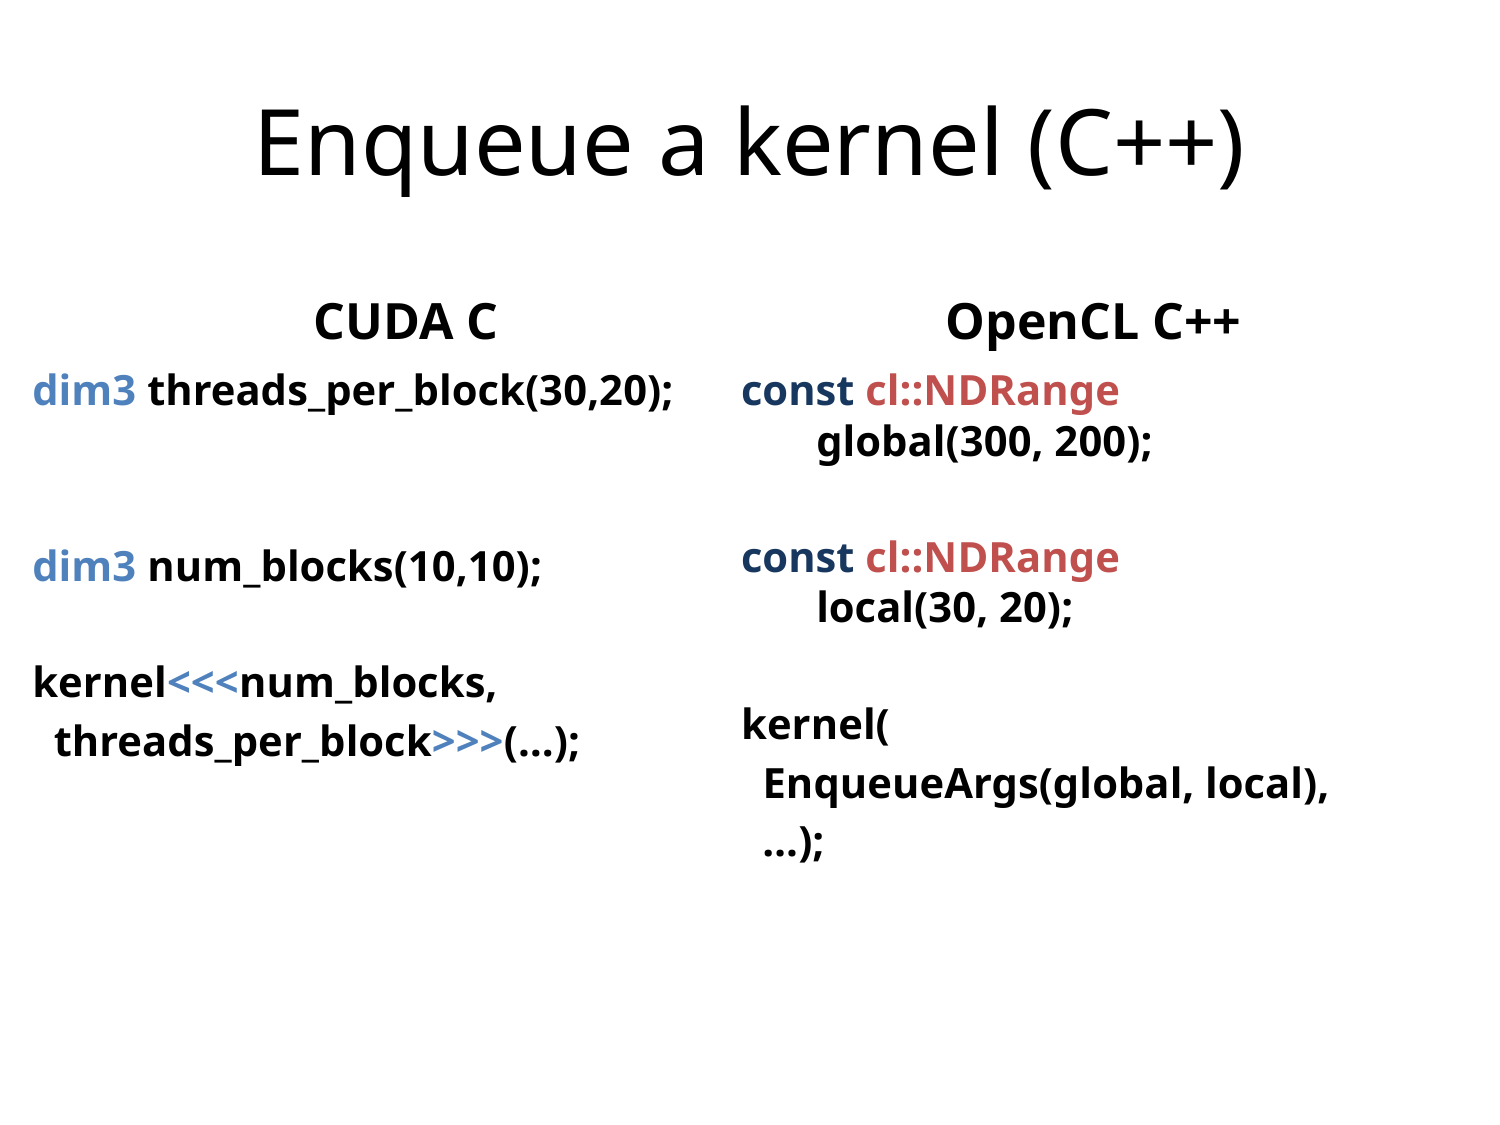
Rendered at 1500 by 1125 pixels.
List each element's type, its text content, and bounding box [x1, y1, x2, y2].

text_box Enqueue a kernel (C++) [75, 45, 1425, 233]
text_box dim3 threads_per_block(30,20); dim3 num_blocks(10,10); kernel<<<num_blocks, threads_per_block>>>(…); [17, 356, 726, 1005]
text_box OpenCL C++ [761, 251, 1425, 356]
text_box const cl::NDRange global(300, 200); const cl::NDRange local(30, 20); kernel( EnqueueArgs(global, local), …); [726, 356, 1488, 1005]
text_box CUDA C [74, 251, 738, 356]
